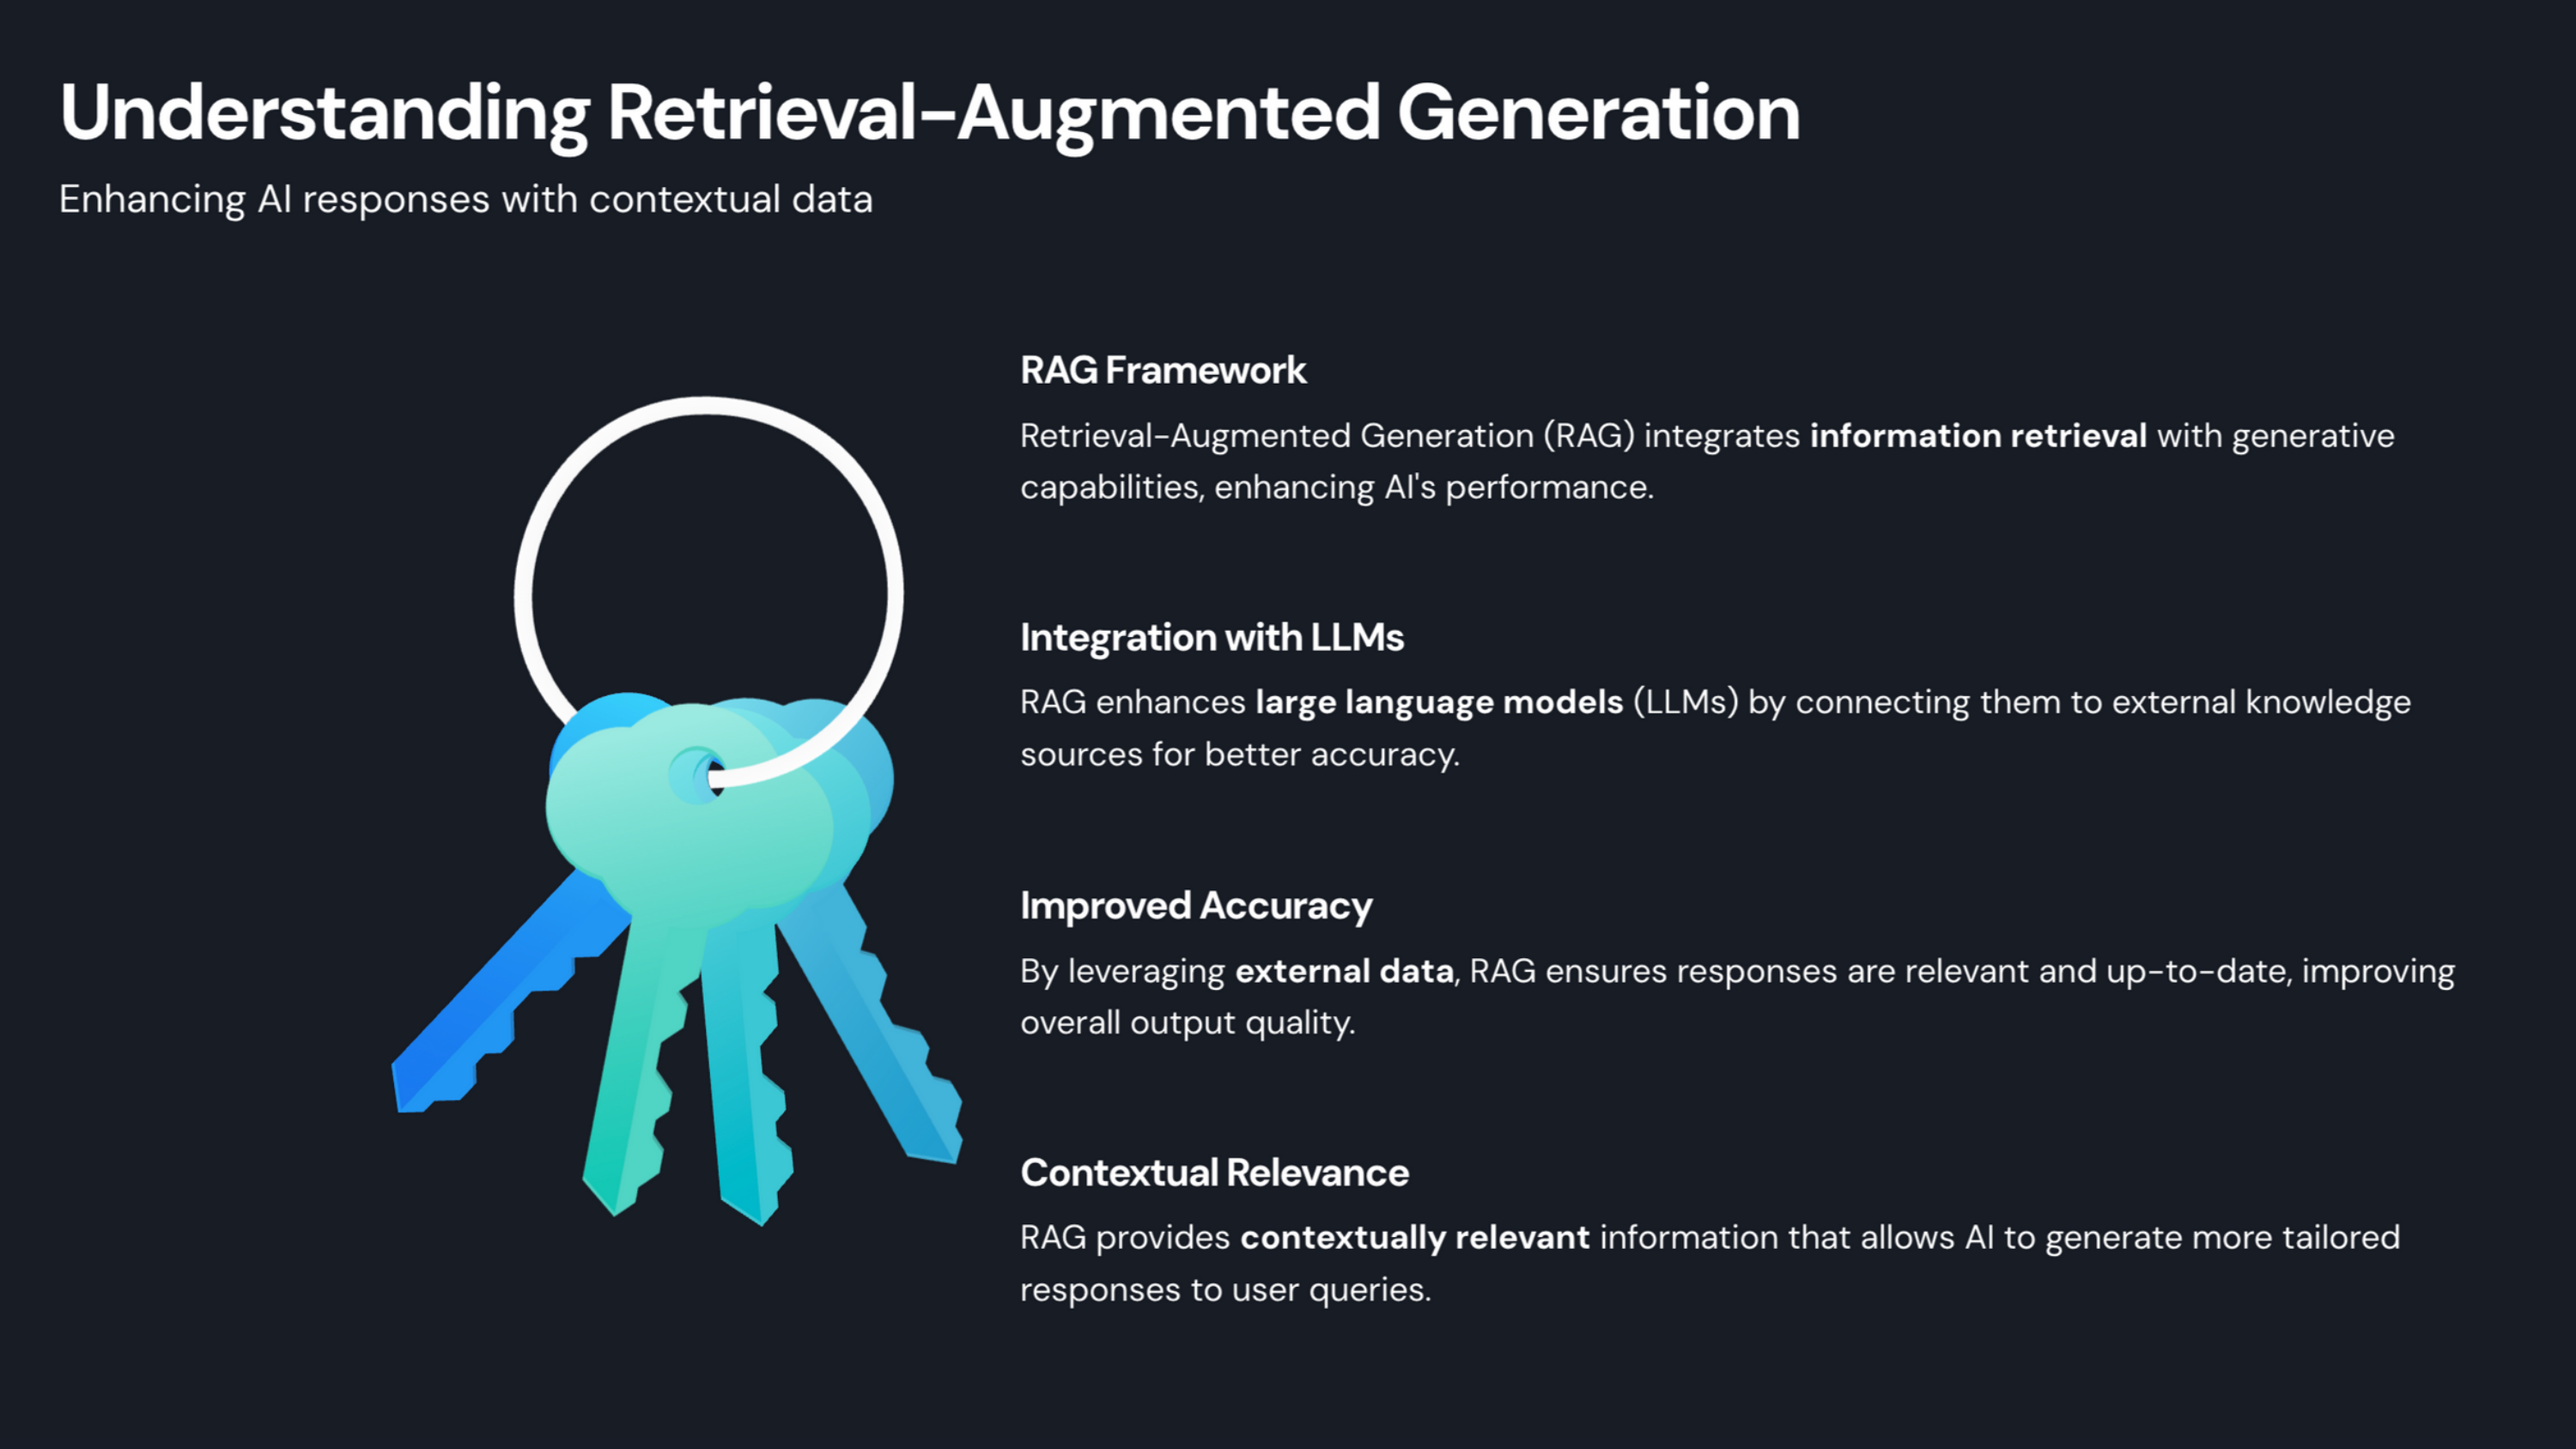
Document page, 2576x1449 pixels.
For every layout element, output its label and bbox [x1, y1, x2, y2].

text_box [0, 0, 2576, 1438]
